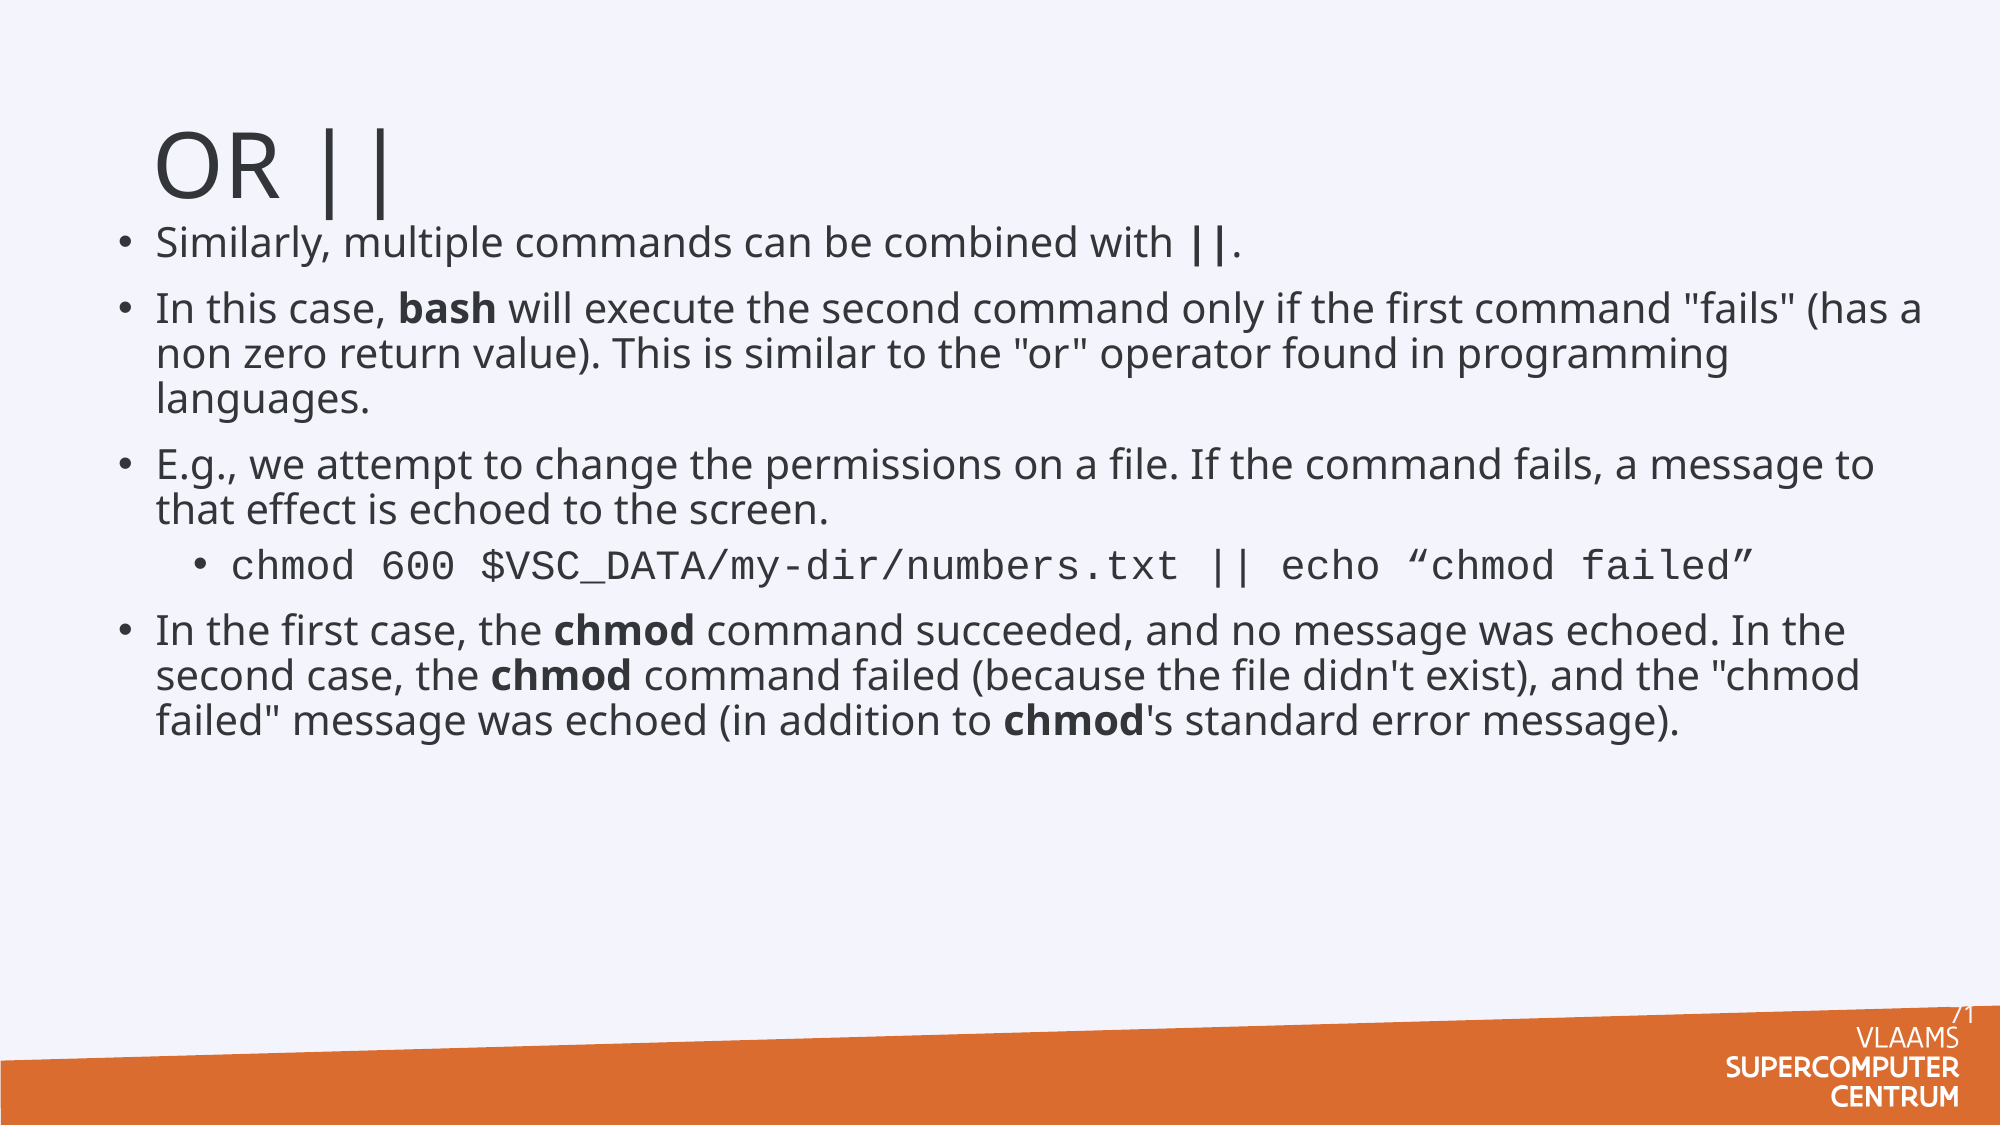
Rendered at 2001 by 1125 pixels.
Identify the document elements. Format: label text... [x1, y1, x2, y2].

slide_number 71 [1787, 992, 1993, 1040]
list Similarly, multiple commands can be combined with ||. In this case, bash will execute the second command only if the first command "fails" (has a non zero return value). This is similar to the "or" operator found in programming languages. E.g., we attempt to change the permissions on a file. If the command fails, a message to that effect is echoed to the screen. chmod 600 $VSC_DATA/my-dir/numbers.txt || echo “chmod failed” In the first case, the chmod command succeeded, and no message was echoed. In the second case, the chmod command failed (because the file didn't exist), and the "chmod failed" message was echoed (in addition to chmod's standard error message). [118, 221, 1941, 948]
picture [1725, 1021, 1960, 1117]
title OR || [137, 59, 1863, 221]
